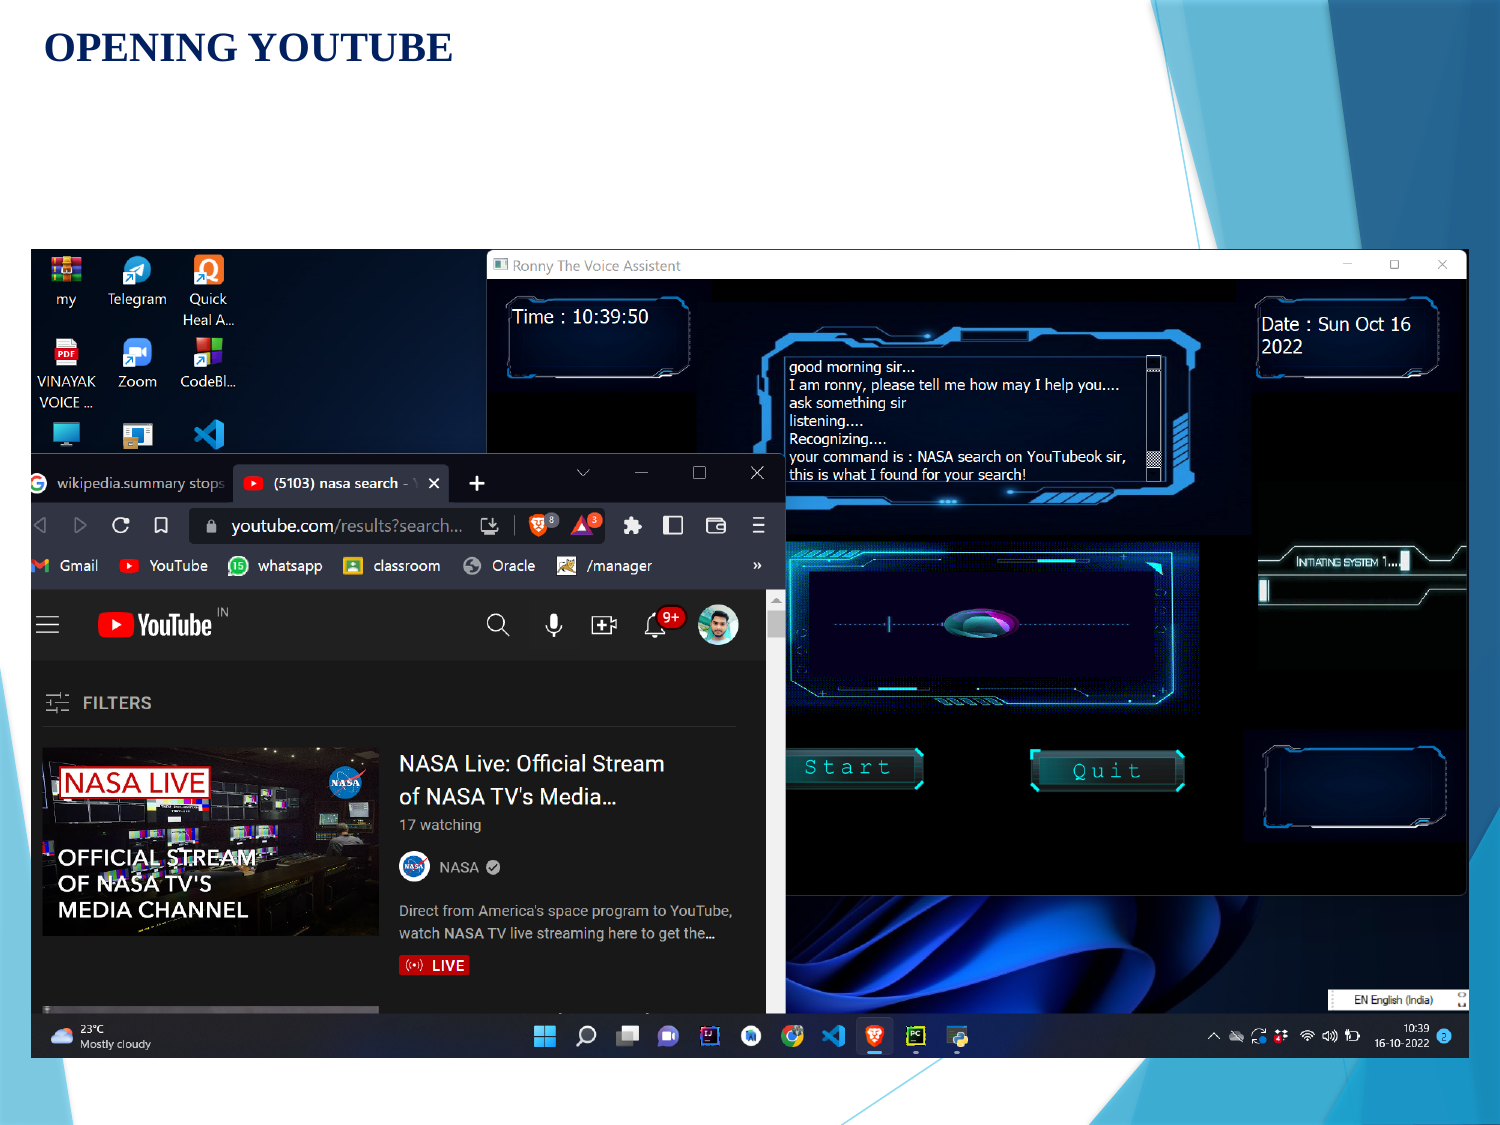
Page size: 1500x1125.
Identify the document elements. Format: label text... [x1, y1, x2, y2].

title OPENING YOUTUBE [28, 12, 1070, 229]
picture [31, 249, 1469, 1059]
